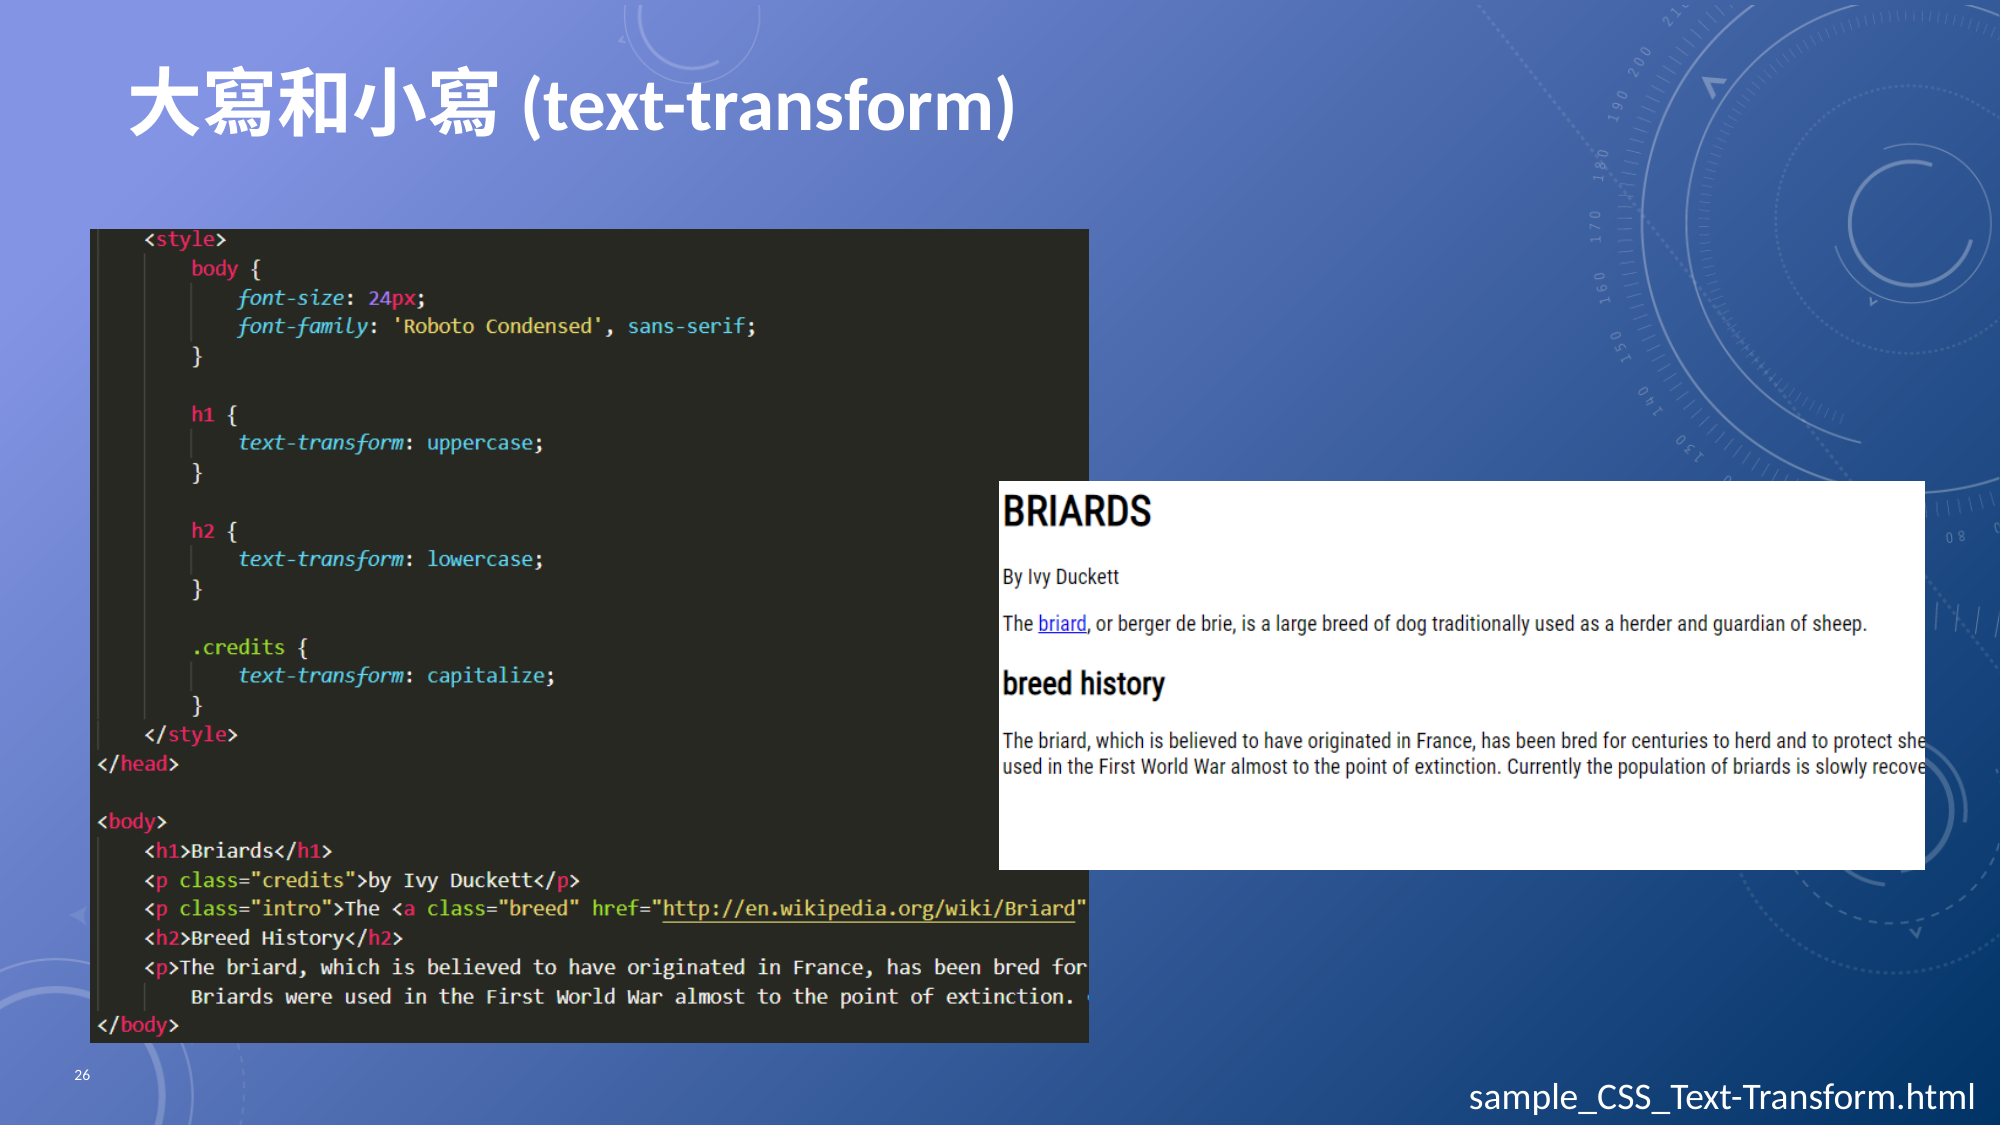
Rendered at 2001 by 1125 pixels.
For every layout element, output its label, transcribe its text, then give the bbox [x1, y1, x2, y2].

slide_number 26 [14, 1043, 106, 1106]
picture [0, 5, 2000, 1125]
text_box sample_CSS_Text-Transform.html [1454, 1064, 1992, 1125]
title 大寫和小寫(text-transform) [112, 24, 1775, 177]
